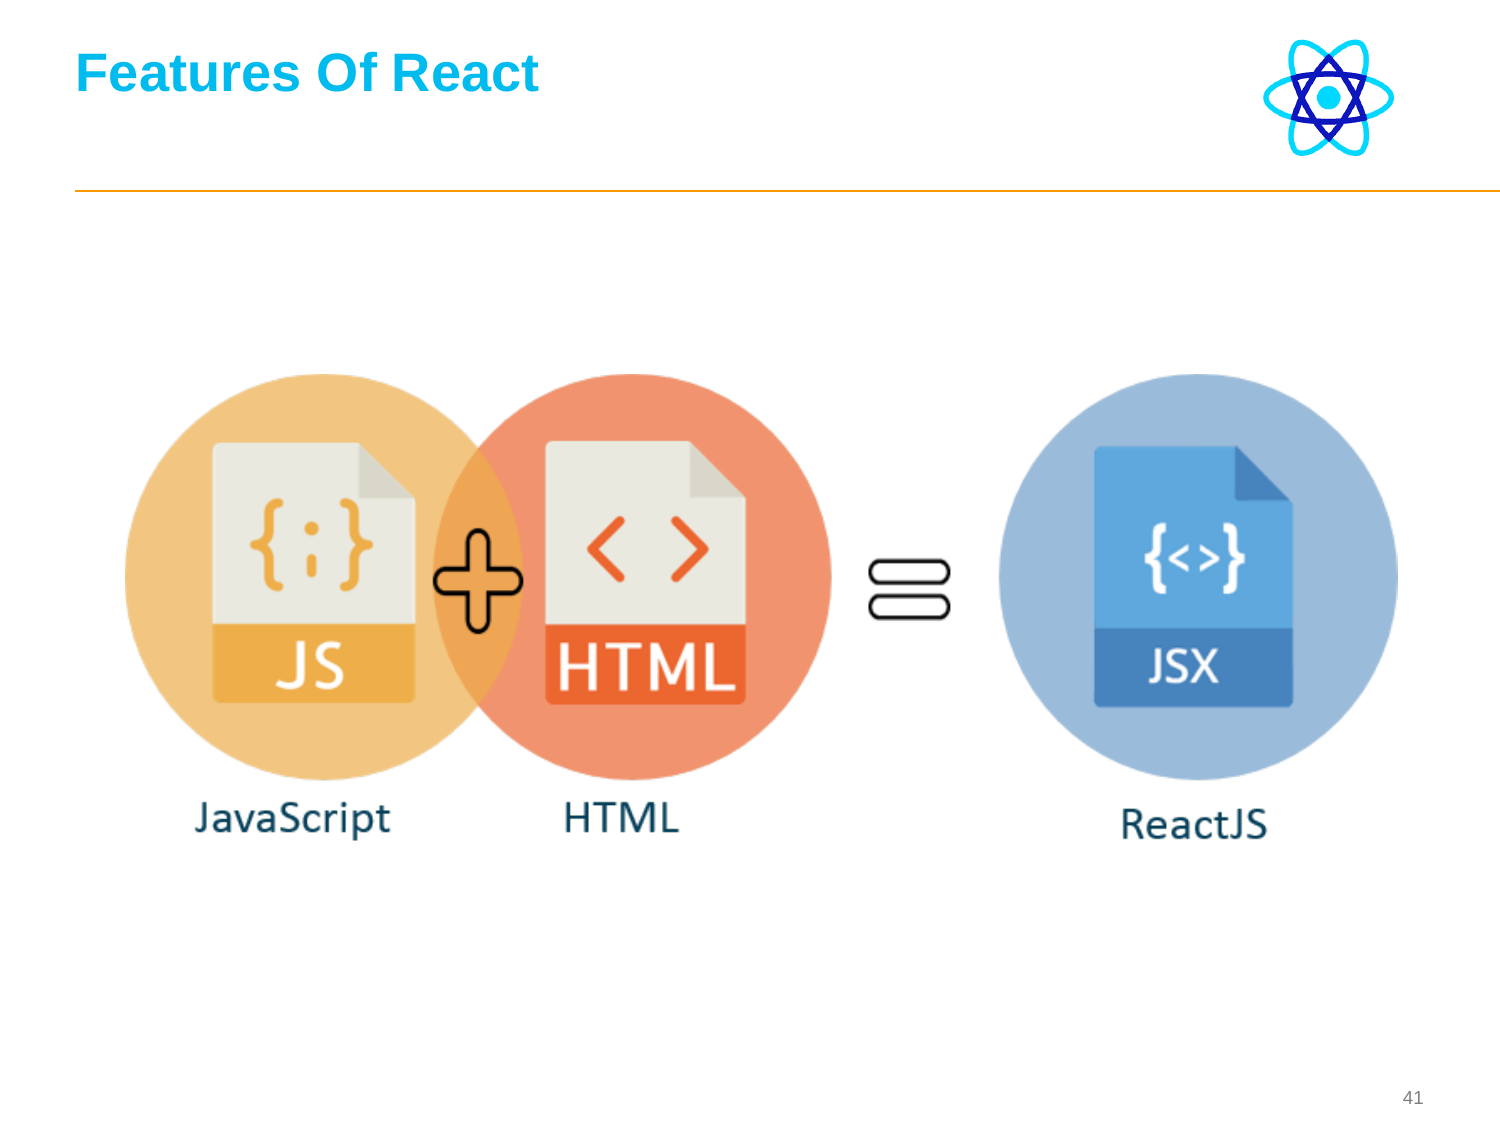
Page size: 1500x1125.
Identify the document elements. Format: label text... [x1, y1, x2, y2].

picture [124, 374, 1399, 888]
title Features Of React [75, 27, 1422, 157]
